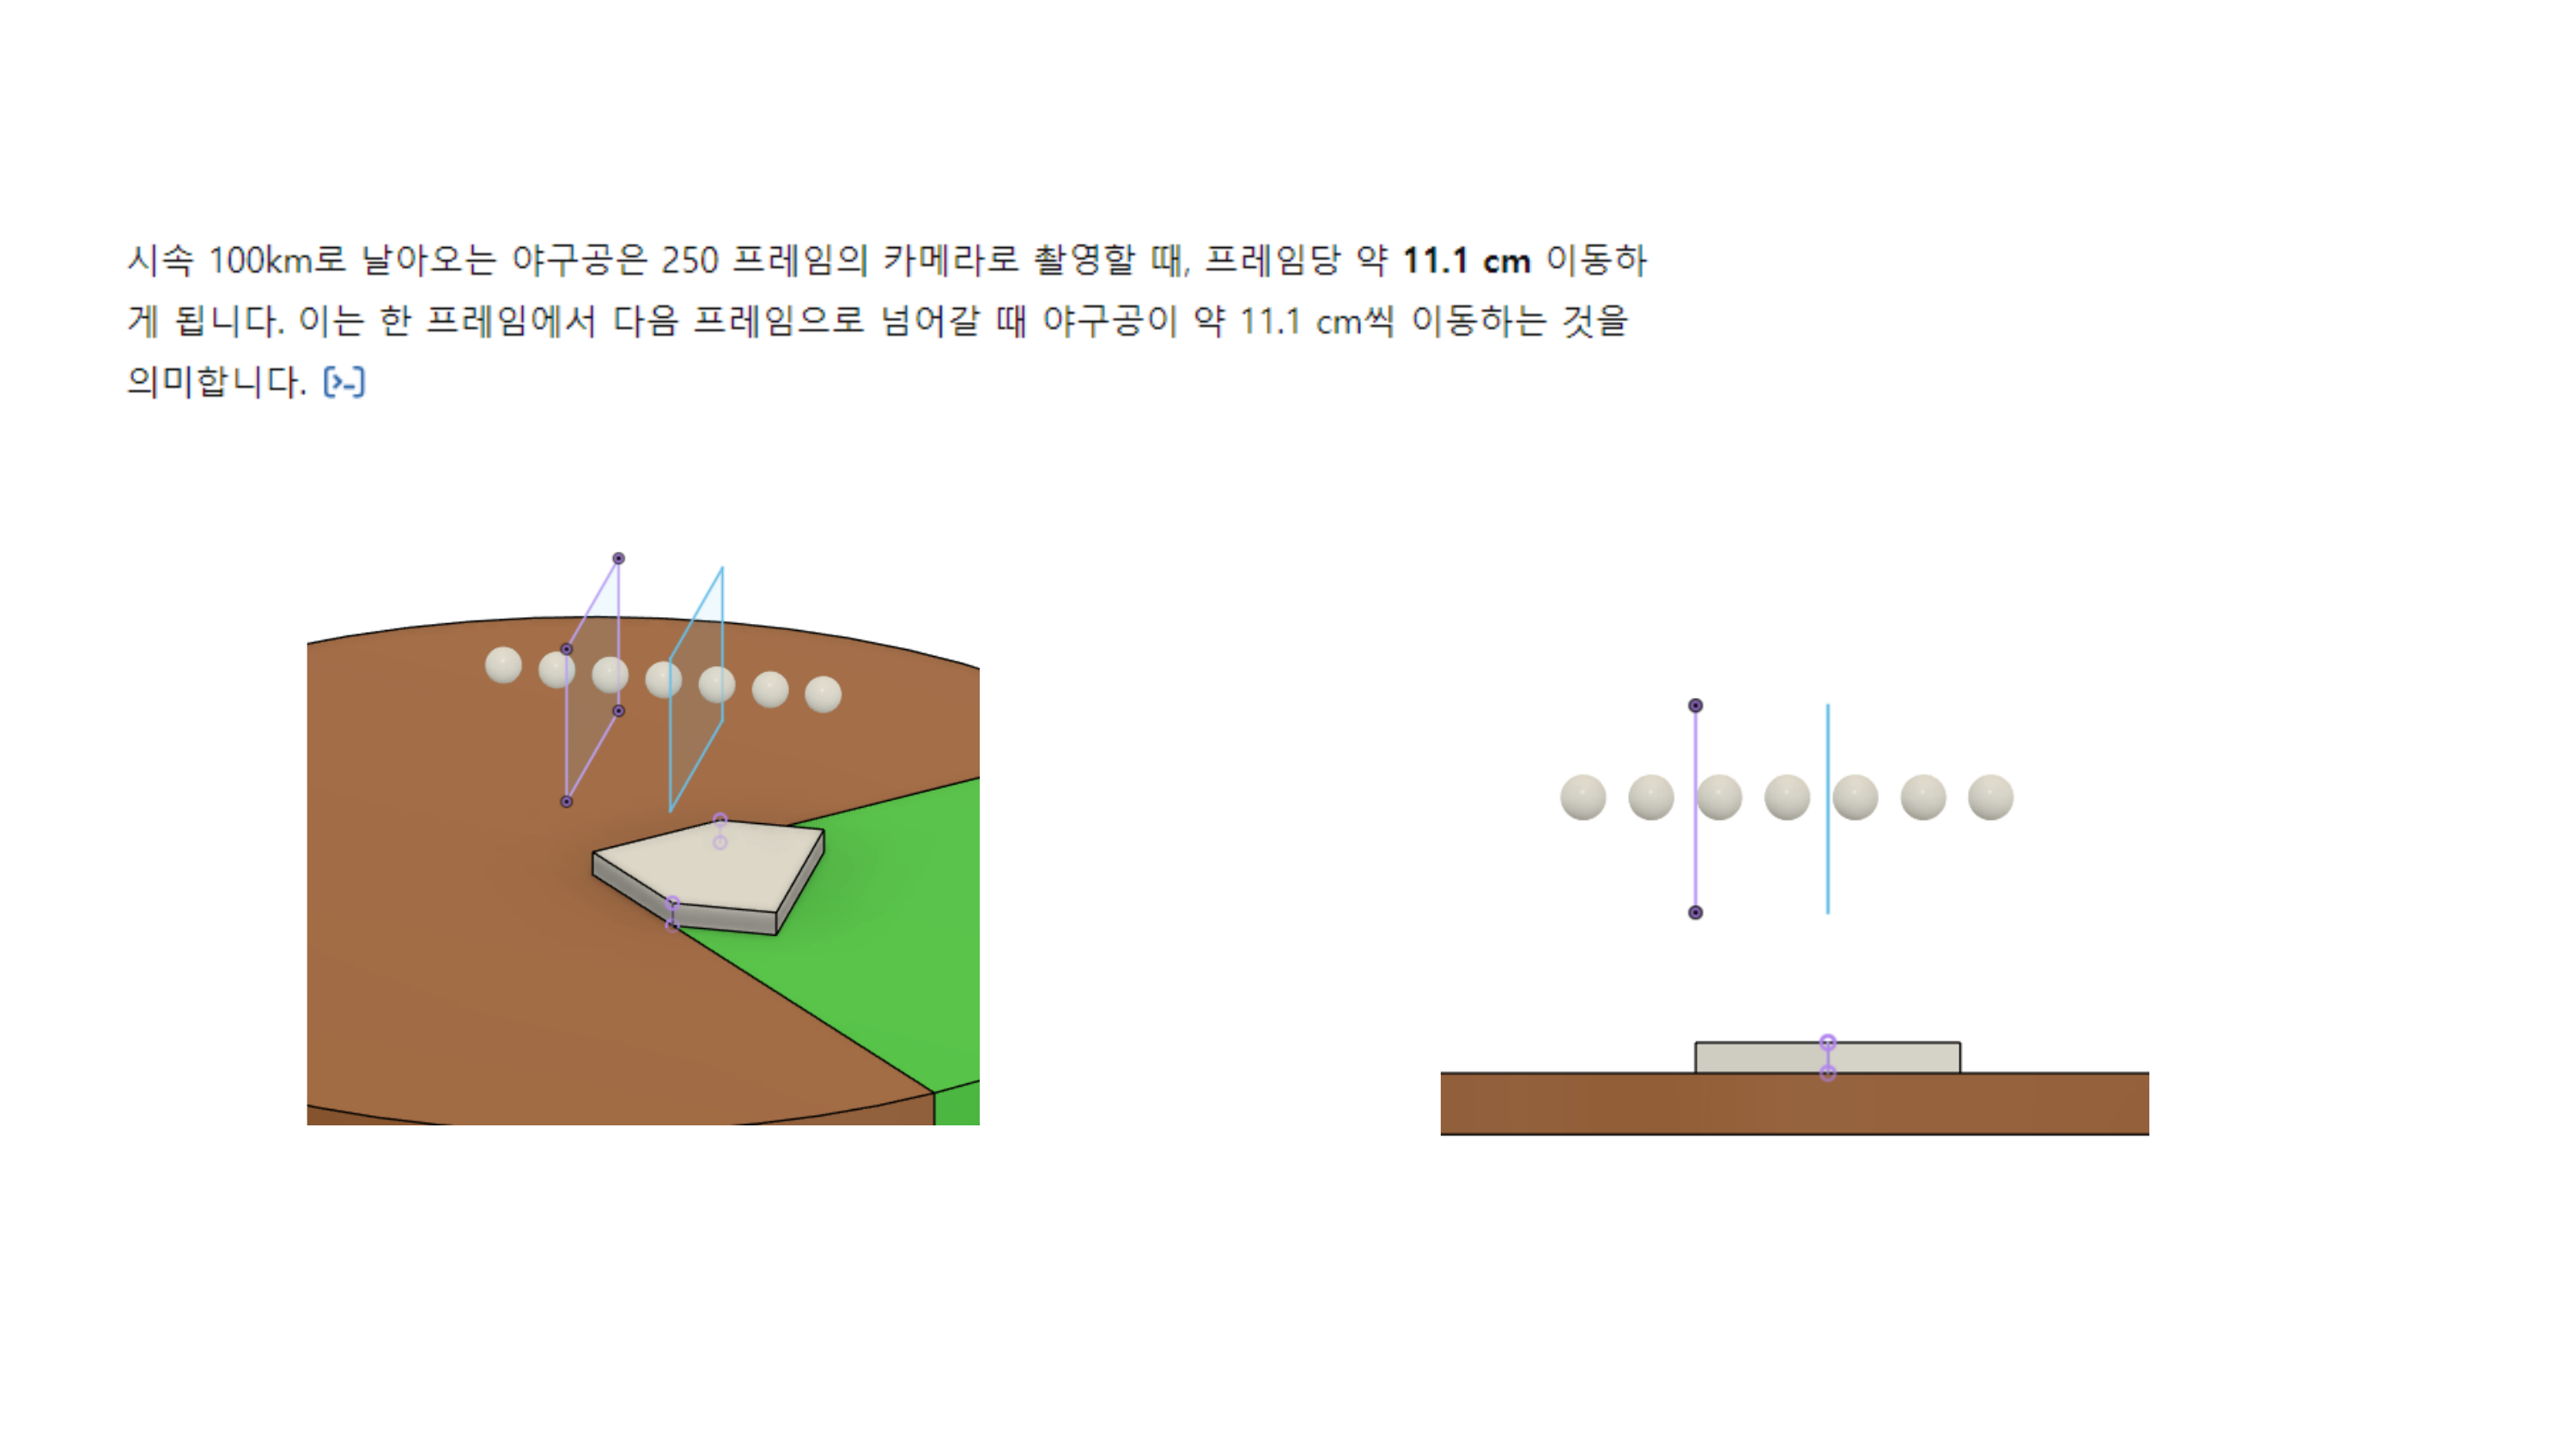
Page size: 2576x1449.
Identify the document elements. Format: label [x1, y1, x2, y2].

text_box [112, 215, 1668, 447]
text_box [1440, 630, 2150, 1206]
text_box [307, 505, 980, 1125]
